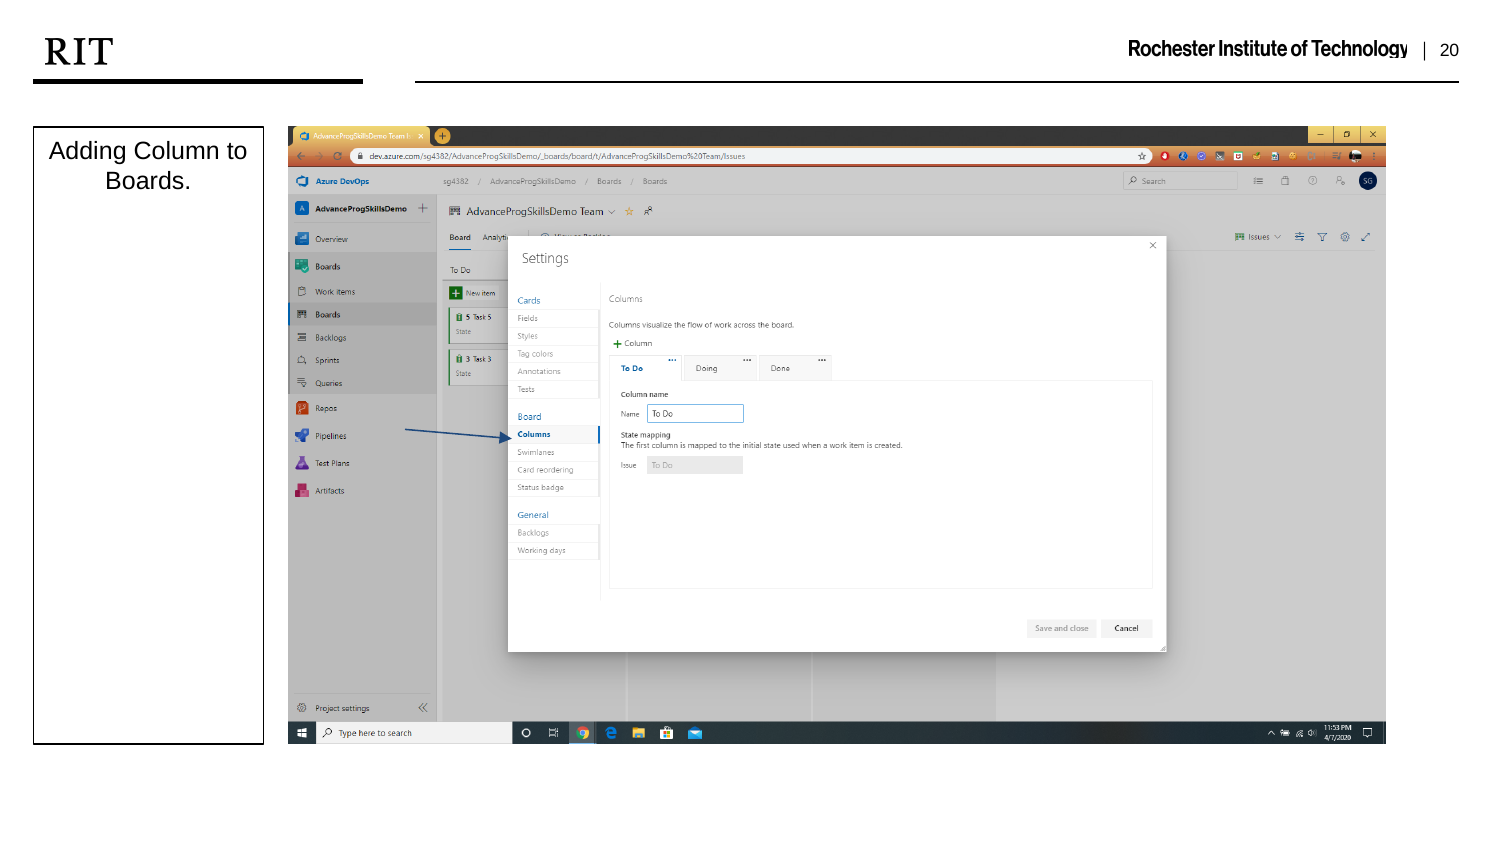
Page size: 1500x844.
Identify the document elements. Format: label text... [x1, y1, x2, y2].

picture [288, 126, 1386, 745]
list Adding Column to Boards. [33, 126, 264, 744]
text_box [404, 429, 512, 439]
picture [1129, 40, 1407, 58]
picture [44, 37, 113, 65]
